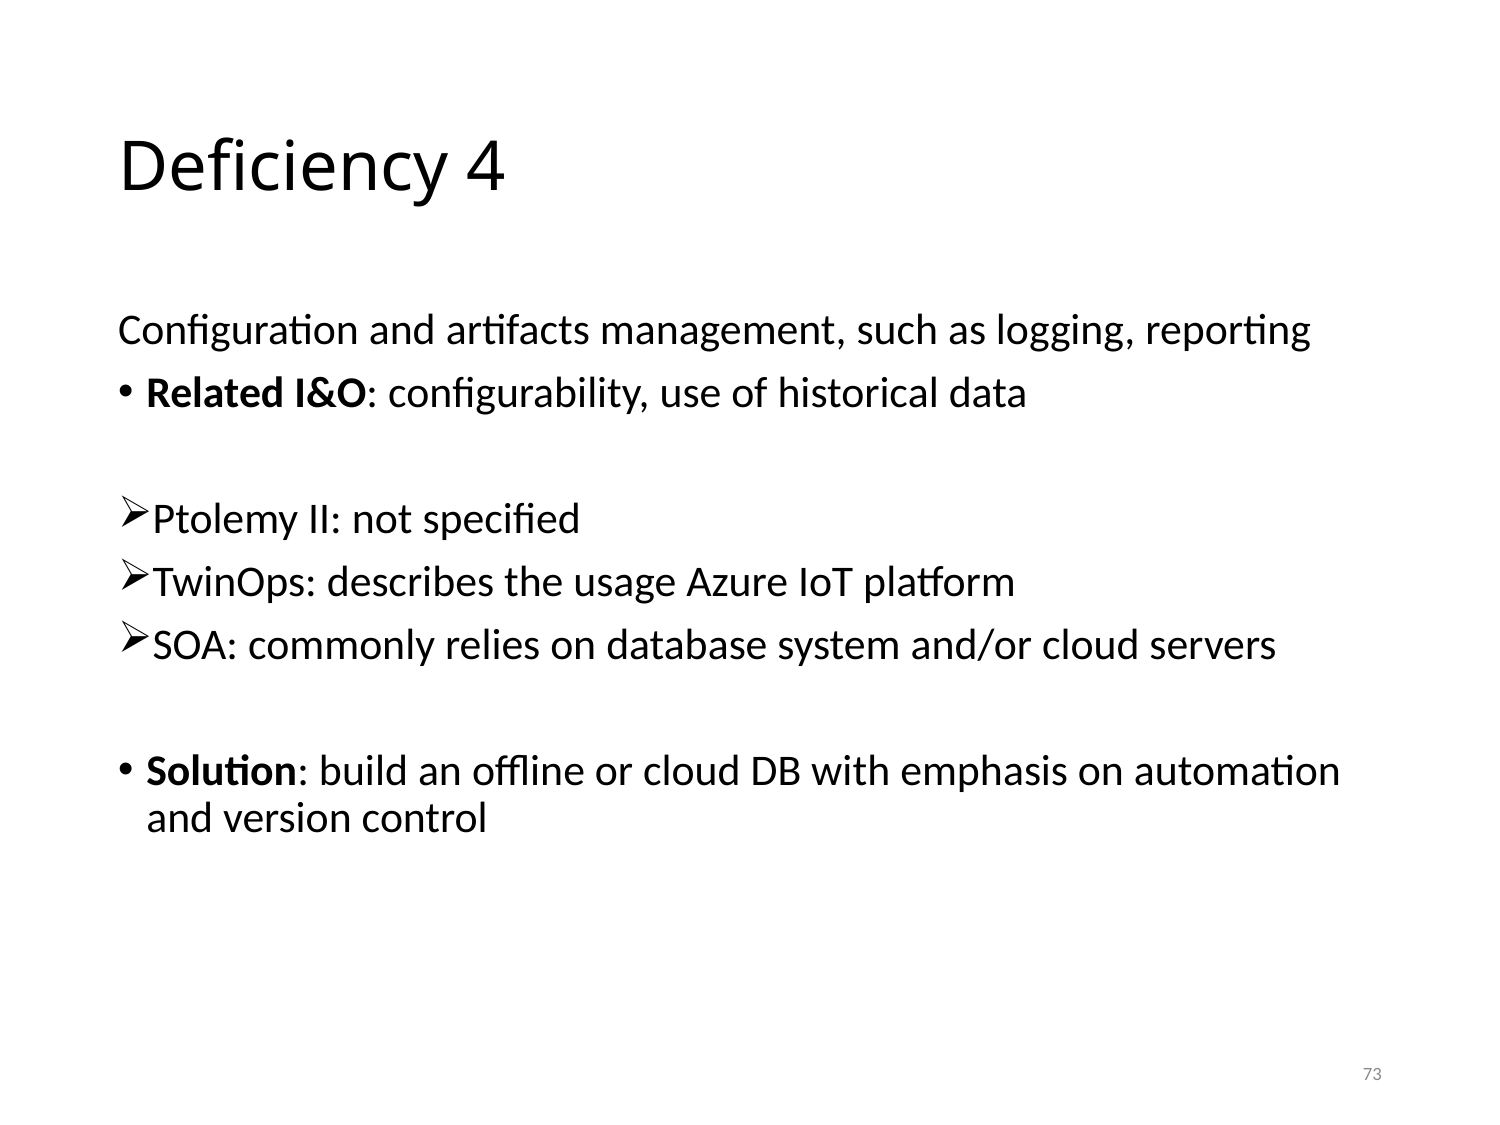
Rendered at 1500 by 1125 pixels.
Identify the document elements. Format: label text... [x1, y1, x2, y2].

list Configuration and artifacts management, such as logging, reporting Related I&O: configurability, use of historical data Ptolemy II: not specified TwinOps: describes the usage Azure IoT platform SOA: commonly relies on database system and/or cloud servers Solution: build an offline or cloud DB with emphasis on automation and version control [103, 299, 1397, 1014]
slide_number 73 [1059, 1042, 1397, 1103]
title Deficiency 4 [103, 59, 1397, 278]
